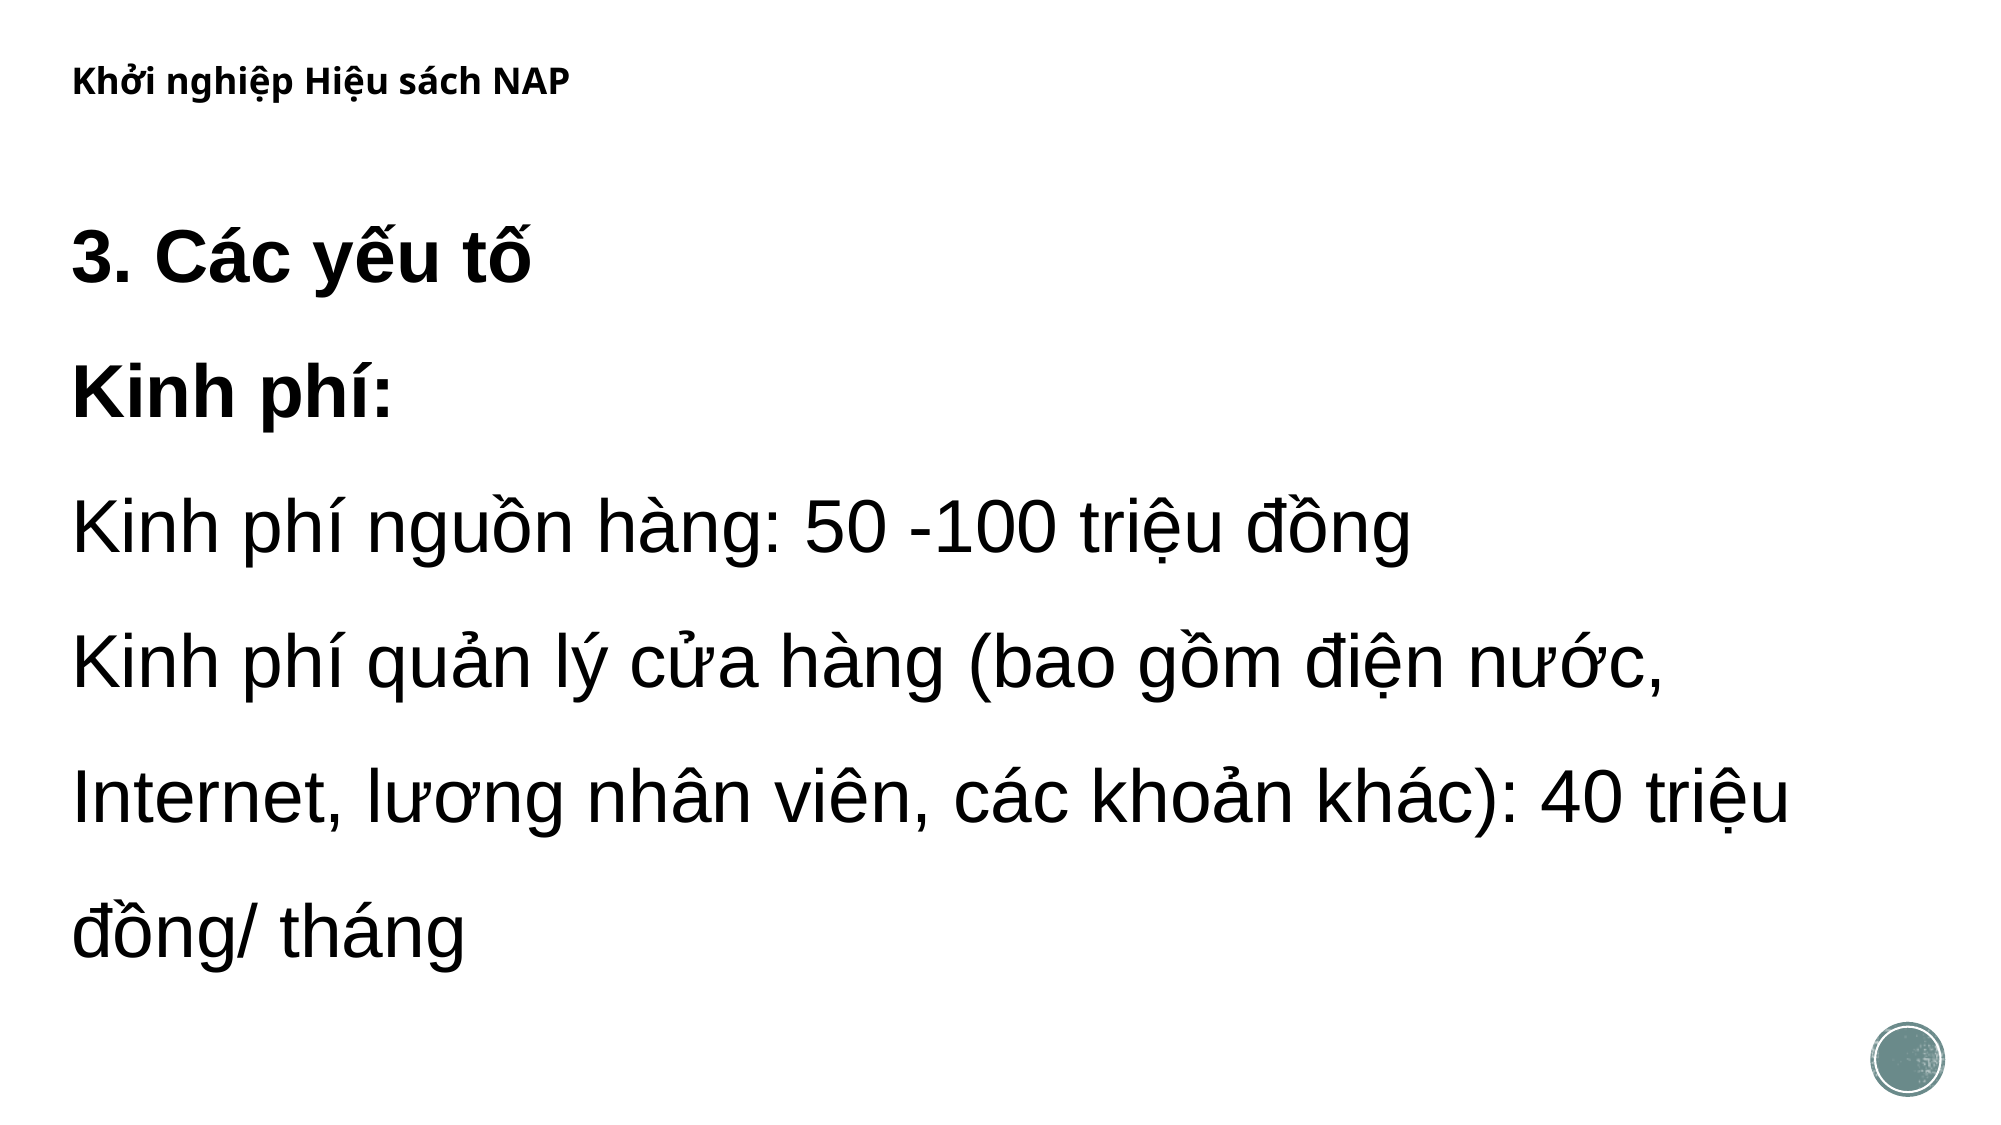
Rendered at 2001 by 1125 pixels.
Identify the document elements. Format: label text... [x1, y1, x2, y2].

title Khởi nghiệp Hiệu sách NAP [56, 13, 1826, 155]
text_box 3. Các yếu tố Kinh phí: Kinh phí nguồn hàng: 50 -100 triệu đồng Kinh phí quản lý cửa hàng (bao gồm điện nước, Internet, lương nhân viên, các khoản khác): 40 triệu đồng/ tháng [56, 155, 1826, 1115]
